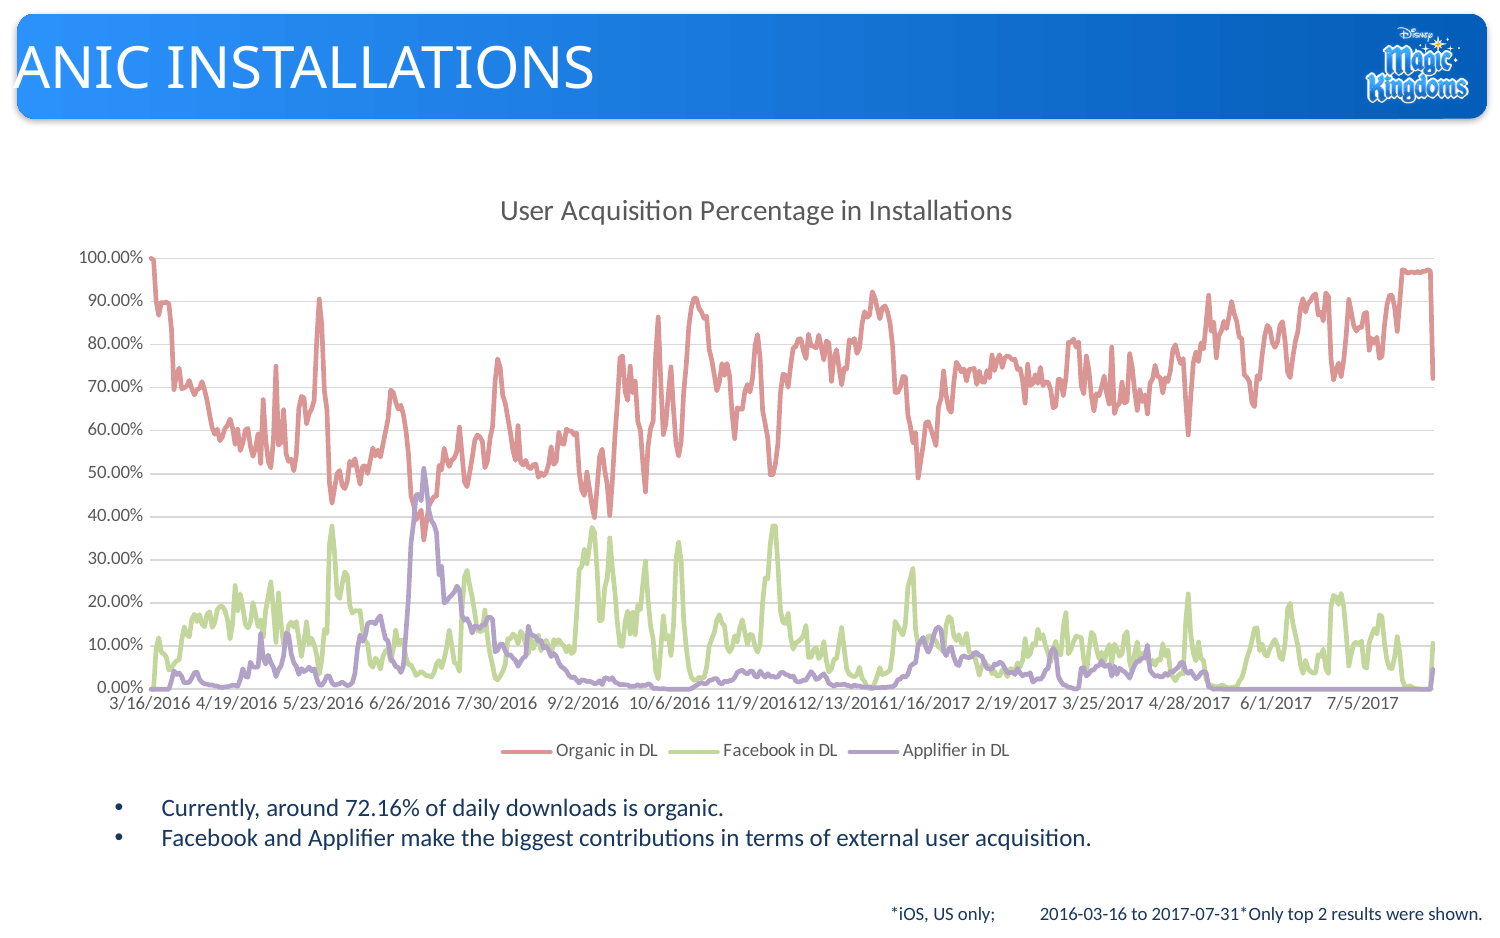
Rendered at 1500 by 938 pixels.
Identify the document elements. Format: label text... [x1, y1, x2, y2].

text_box *iOS, US only; 2016-03-16 to 2017-07-31*Only top 2 results were shown. [875, 894, 1500, 932]
chart [49, 169, 1463, 768]
text_box [18, 12, 1348, 120]
picture [1347, 13, 1488, 119]
text_box ORGANIC INSTALLATIONS [0, 23, 611, 109]
text_box Currently, around 72.16% of daily downloads is organic. Facebook and Applifier make the biggest contributions in terms of external user acquisition. [99, 784, 1438, 860]
